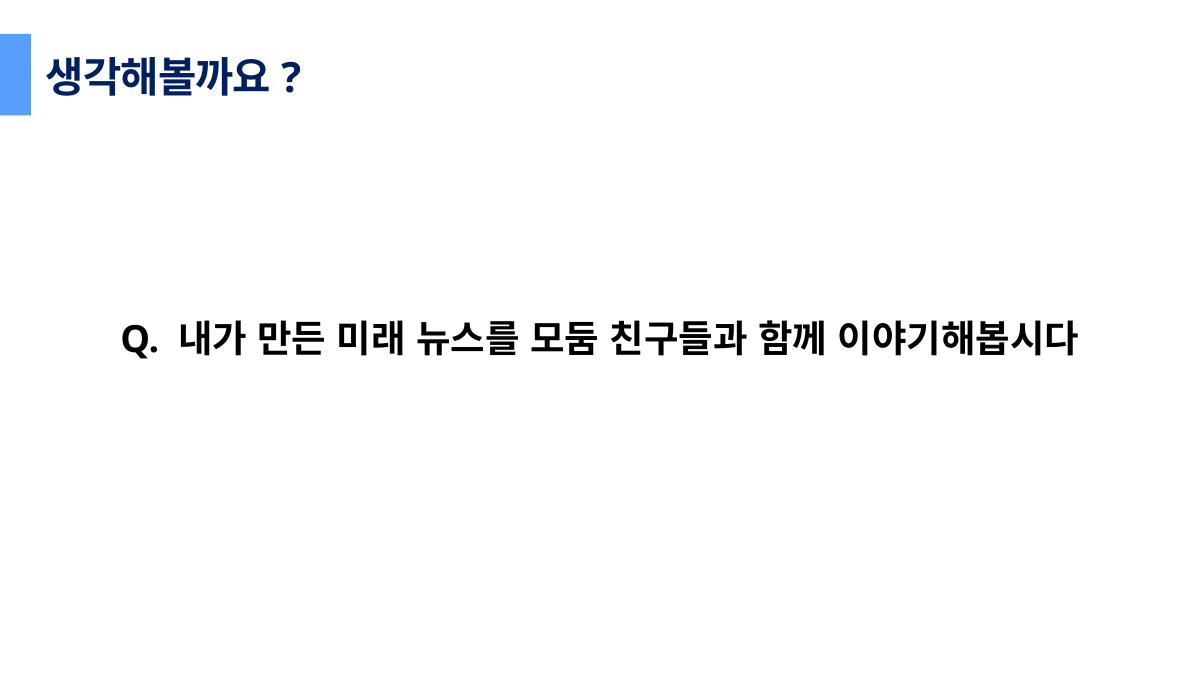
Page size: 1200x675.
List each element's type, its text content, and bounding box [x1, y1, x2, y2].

text_box Q. 내가 만든 미래 뉴스를 모둠 친구들과 함께 이야기해봅시다 [39, 307, 1160, 367]
text_box 생각해볼까요? [32, 43, 712, 109]
text_box [0, 33, 32, 116]
